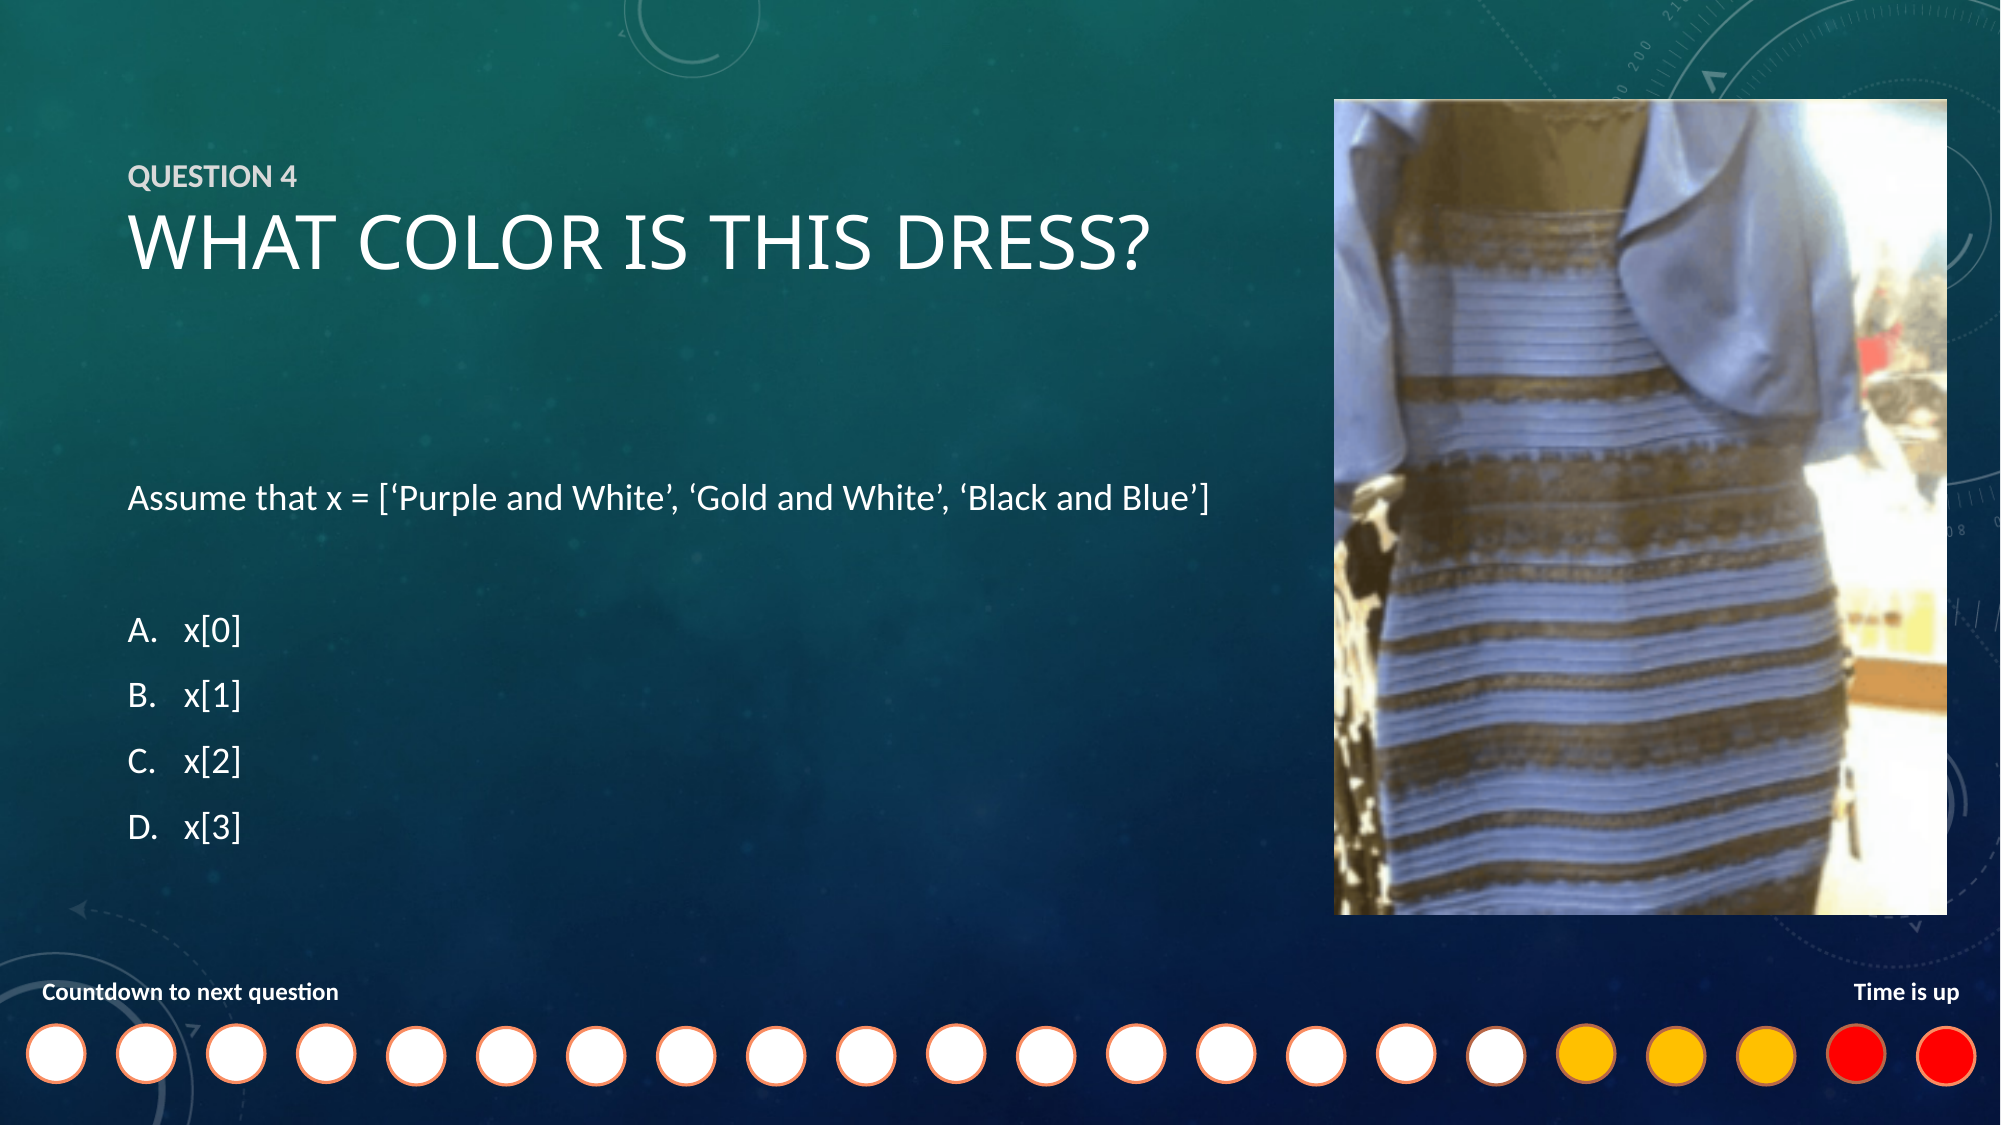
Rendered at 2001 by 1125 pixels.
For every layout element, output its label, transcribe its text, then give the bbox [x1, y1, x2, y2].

text_box [925, 1023, 987, 1085]
text_box [655, 1025, 717, 1087]
text_box Time is up [1557, 968, 1975, 1014]
text_box [295, 1023, 357, 1085]
text_box [745, 1025, 807, 1087]
text_box Countdown to next question [27, 968, 445, 1014]
text_box [1825, 1023, 1887, 1085]
text_box [1015, 1025, 1077, 1087]
text_box [835, 1025, 897, 1087]
text_box [205, 1023, 267, 1085]
text_box [475, 1025, 537, 1087]
text_box [1645, 1025, 1707, 1087]
text_box [1915, 1025, 1977, 1087]
list Assume that x = [‘Purple and White’, ‘Gold and White’, ‘Black and Blue’] x[0] x[1] x[2] x[3] [112, 351, 1775, 969]
text_box [1105, 1023, 1167, 1085]
picture [0, 0, 2001, 1125]
text_box [385, 1025, 447, 1087]
text_box [25, 1023, 87, 1085]
text_box [1465, 1025, 1527, 1087]
text_box [115, 1023, 177, 1085]
text_box [1375, 1023, 1437, 1085]
text_box [1555, 1023, 1617, 1085]
text_box [1195, 1023, 1257, 1085]
text_box [1735, 1025, 1797, 1087]
text_box [1285, 1025, 1347, 1087]
text_box [565, 1025, 627, 1087]
title Question 4 What color is this dress? [112, 99, 1288, 339]
